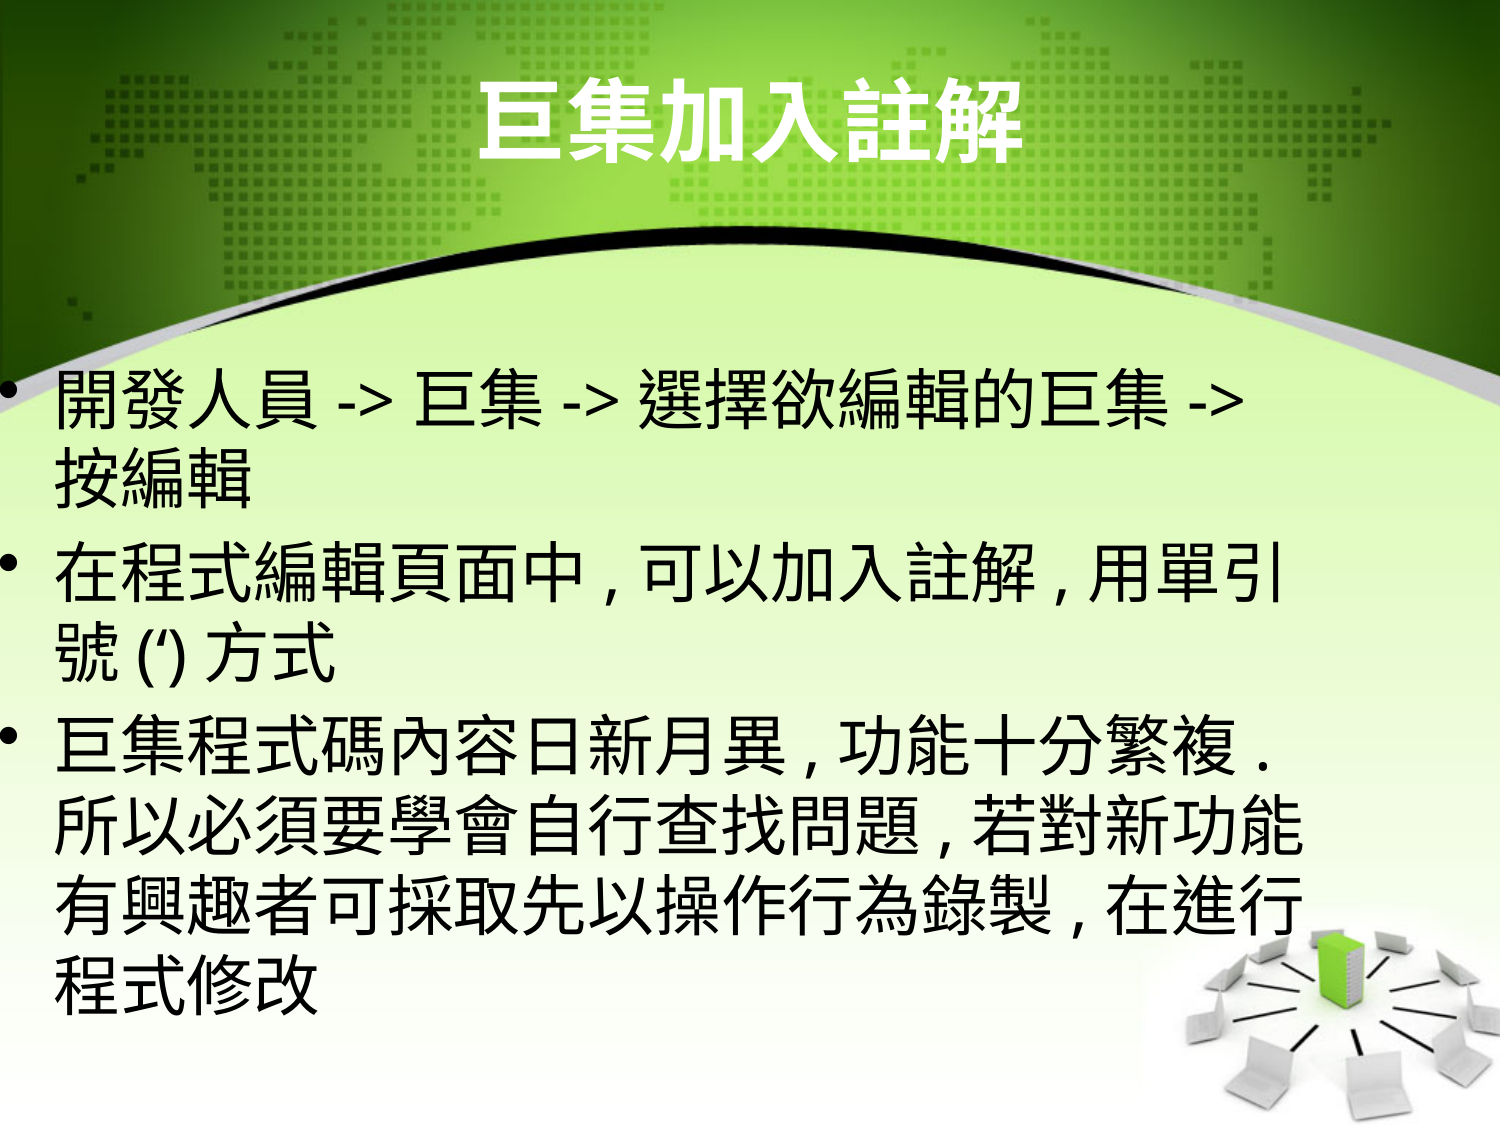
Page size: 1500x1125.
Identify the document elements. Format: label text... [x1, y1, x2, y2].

title 巨集加入註解 [74, 24, 1426, 213]
picture [0, 0, 1500, 1125]
list 開發人員->巨集->選擇欲編輯的巨集->按編輯 在程式編輯頁面中,可以加入註解,用單引號(‘)方式 巨集程式碼內容日新月異,功能十分繁複.所以必須要學會自行查找問題,若對新功能有興趣者可採取先以操作行為錄製,在進行程式修改 [0, 349, 1333, 1095]
